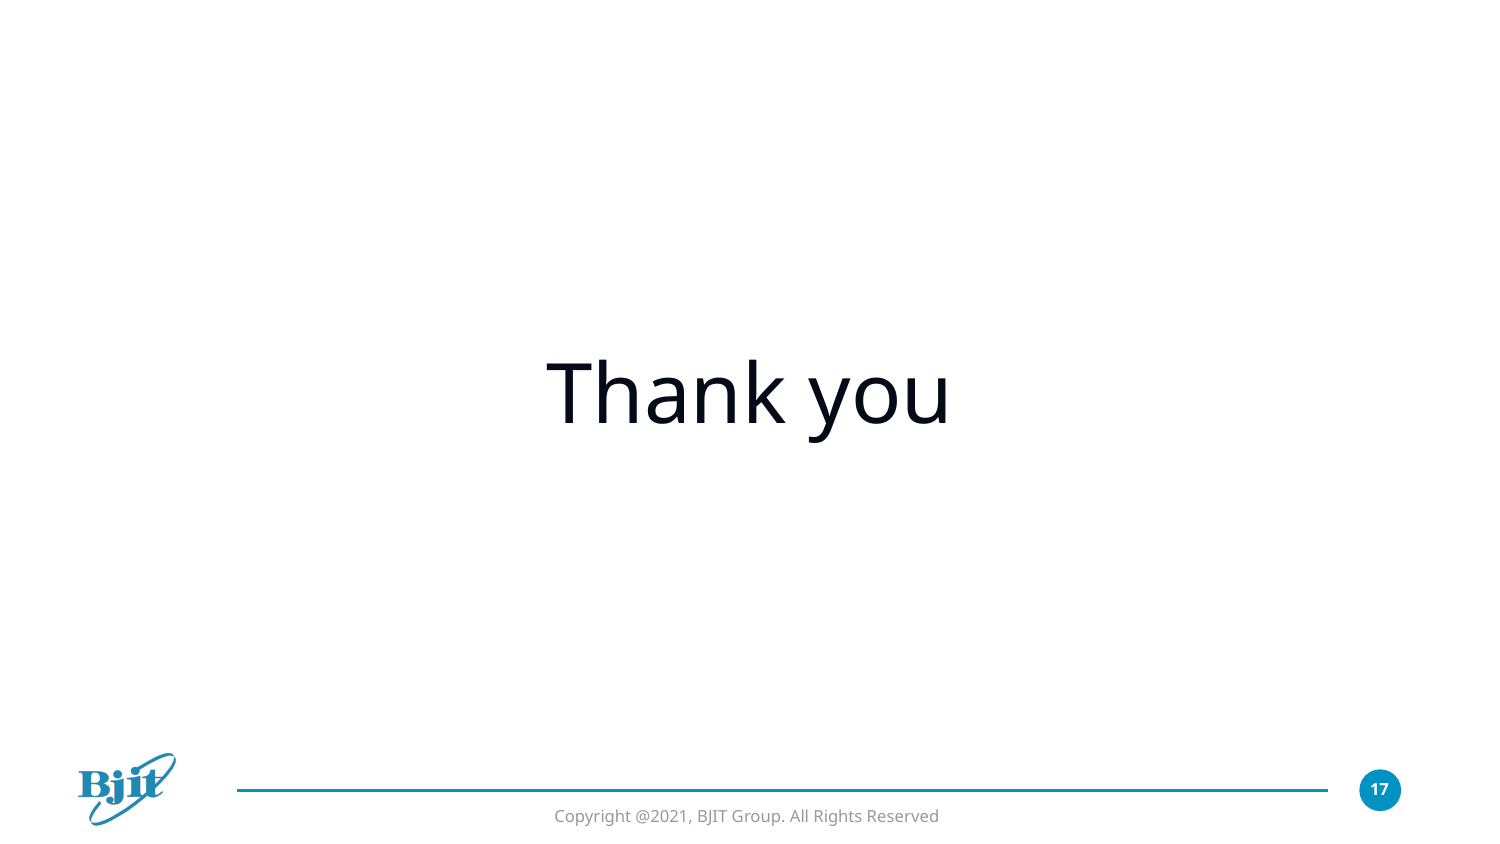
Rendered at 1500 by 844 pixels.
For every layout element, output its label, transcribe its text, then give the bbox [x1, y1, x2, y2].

picture [78, 753, 176, 826]
title Thank you [103, 40, 1397, 740]
